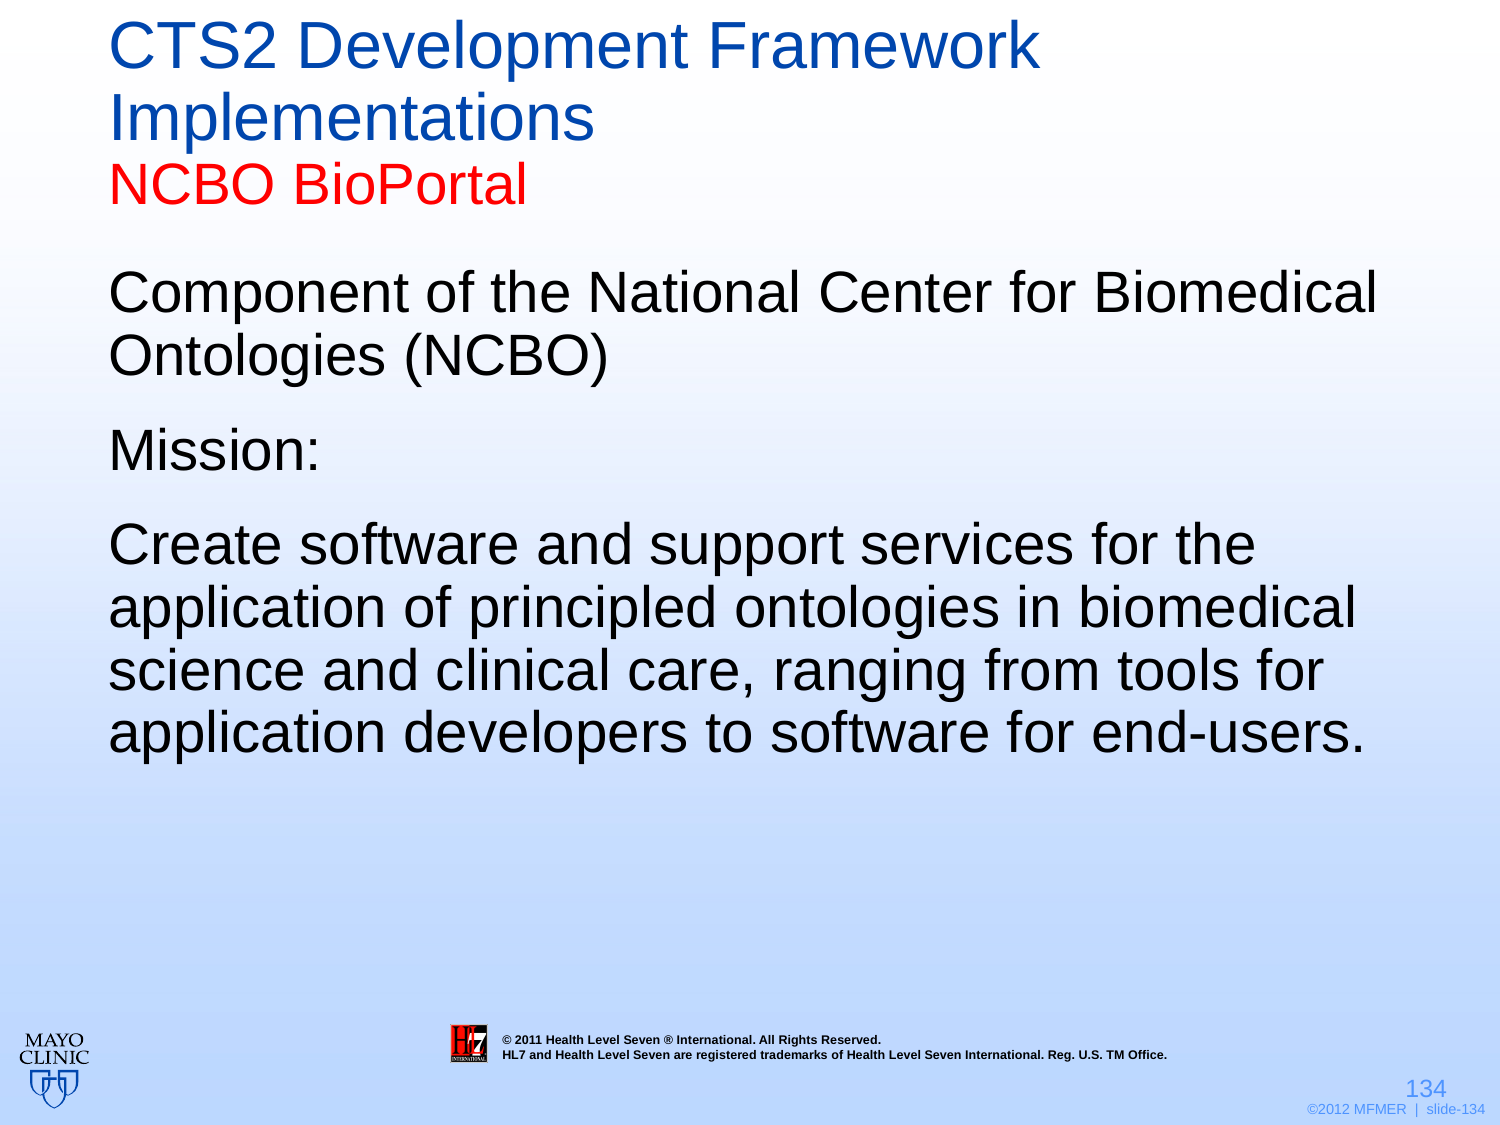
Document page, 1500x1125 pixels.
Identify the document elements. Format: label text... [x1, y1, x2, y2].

list Component of the National Center for Biomedical Ontologies (NCBO) Mission: Create software and support services for the application of principled ontologies in biomedical science and clinical care, ranging from tools for application developers to software for end-users. [108, 224, 1392, 1013]
slide_number 134 [1149, 1074, 1463, 1100]
title CTS2 Development Framework Implementations NCBO BioPortal [108, 0, 1392, 224]
picture [0, 0, 1500, 1125]
